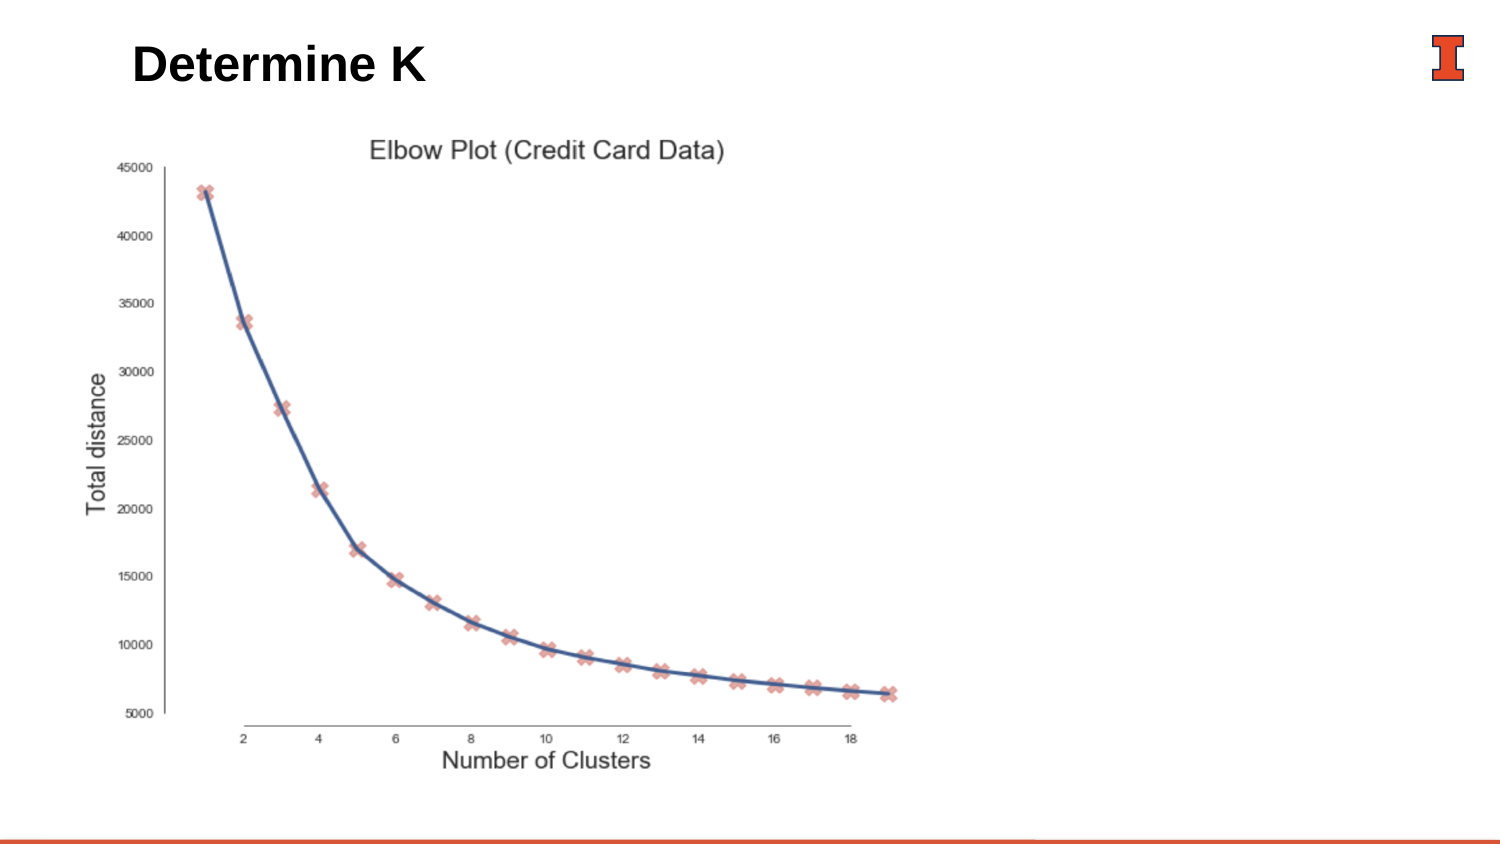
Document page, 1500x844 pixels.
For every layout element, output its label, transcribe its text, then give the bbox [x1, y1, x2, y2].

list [74, 126, 952, 787]
title Determine K [117, 24, 1446, 132]
picture [1446, 35, 1464, 81]
